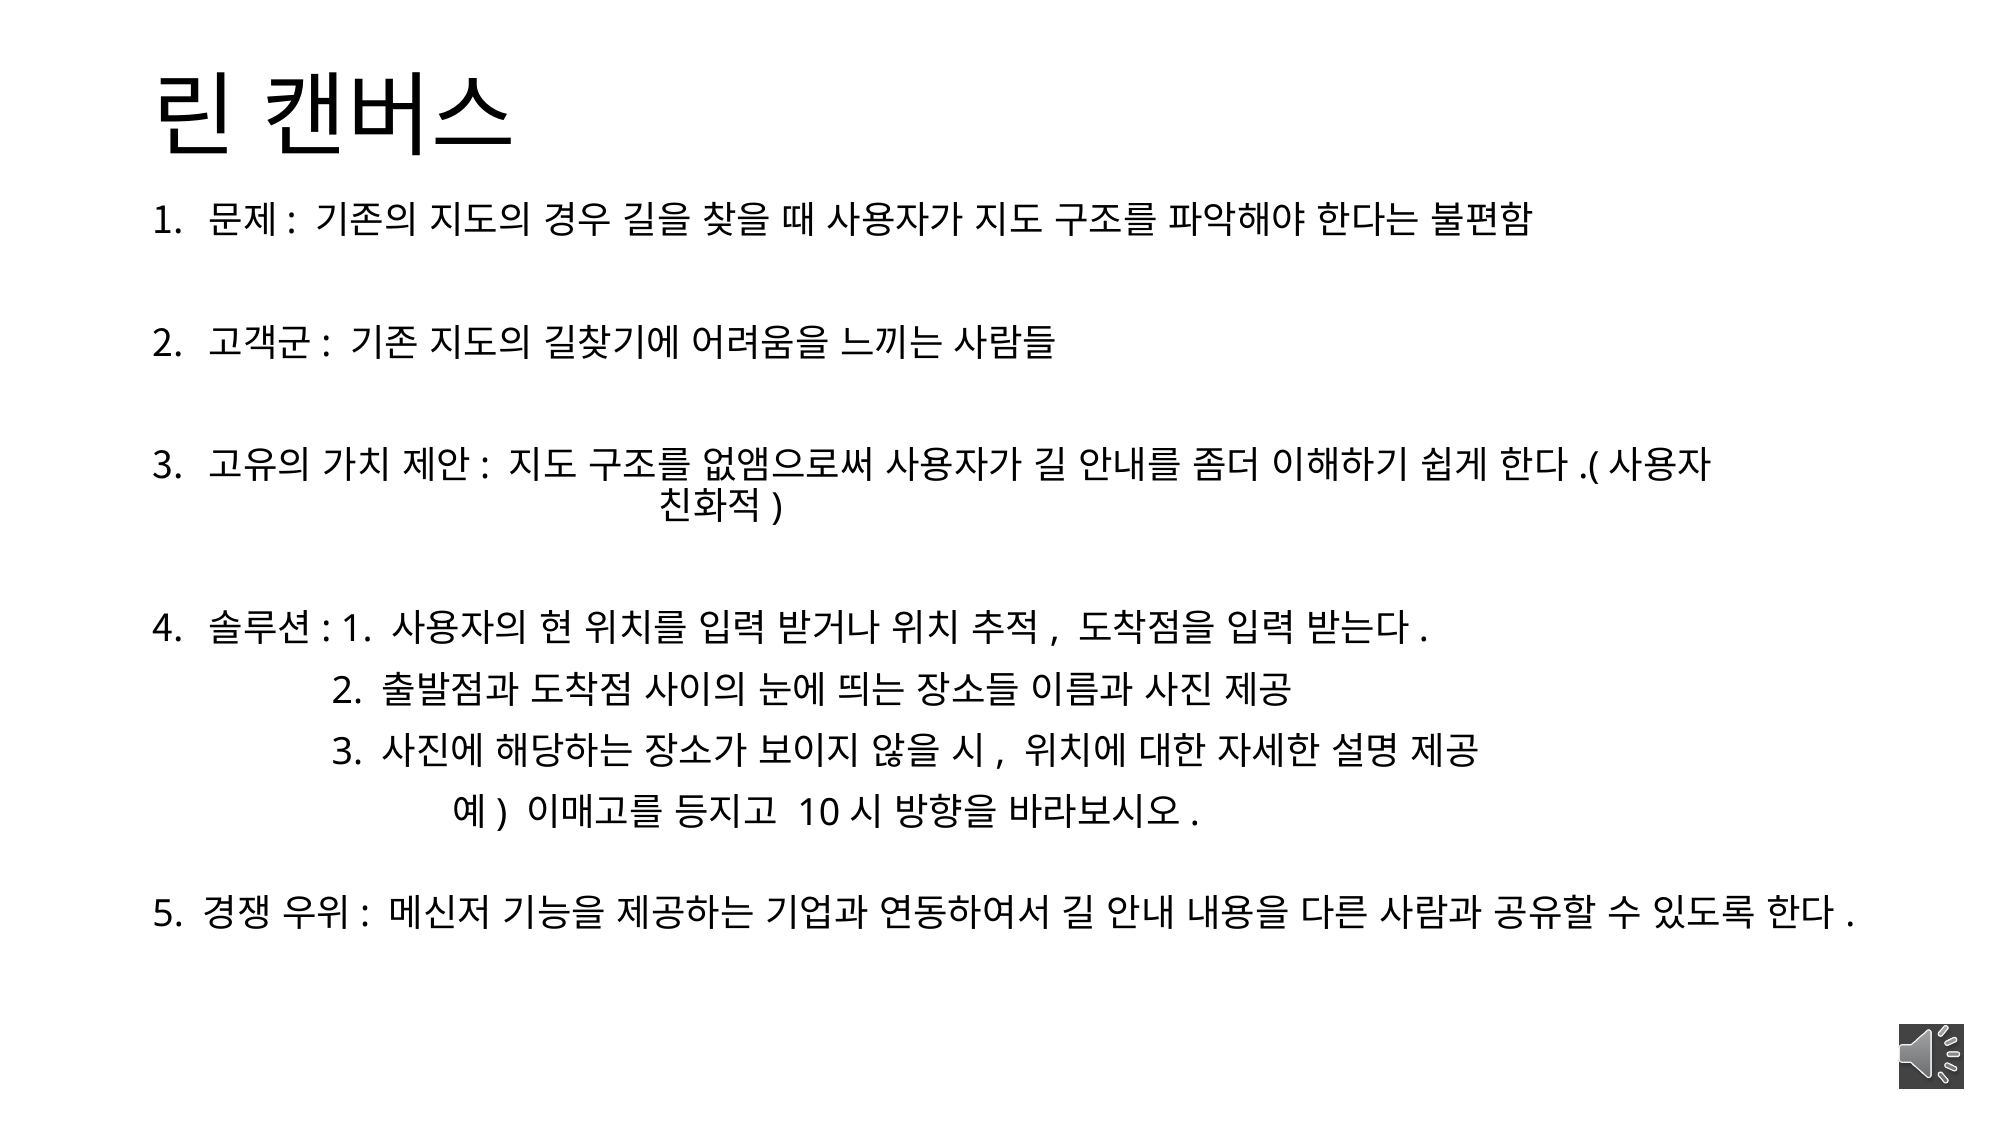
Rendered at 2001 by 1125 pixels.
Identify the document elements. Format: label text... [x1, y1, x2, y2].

picture [1897, 1022, 1965, 1090]
title 린 캔버스 [137, 59, 1863, 179]
list 문제: 기존의 지도의 경우 길을 찾을 때 사용자가 지도 구조를 파악해야 한다는 불편함 고객군: 기존 지도의 길찾기에 어려움을 느끼는 사람들 고유의 가치 제안: 지도 구조를 없앰으로써 사용자가 길 안내를 좀더 이해하기 쉽게 한다.(사용자 친화적) 솔루션: 1. 사용자의 현 위치를 입력 받거나 위치 추적, 도착점을 입력 받는다. 2. 출발점과 도착점 사이의 눈에 띄는 장소들 이름과 사진 제공 3. 사진에 해당하는 장소가 보이지 않을 시, 위치에 대한 자세한 설명 제공 예) 이매고를 등지고 10시 방향을 바라보시오. 5. 경쟁 우위: 메신저 기능을 제공하는 기업과 연동하여서 길 안내 내용을 다른 사람과 공유할 수 있도록 한다. [137, 193, 1863, 1014]
